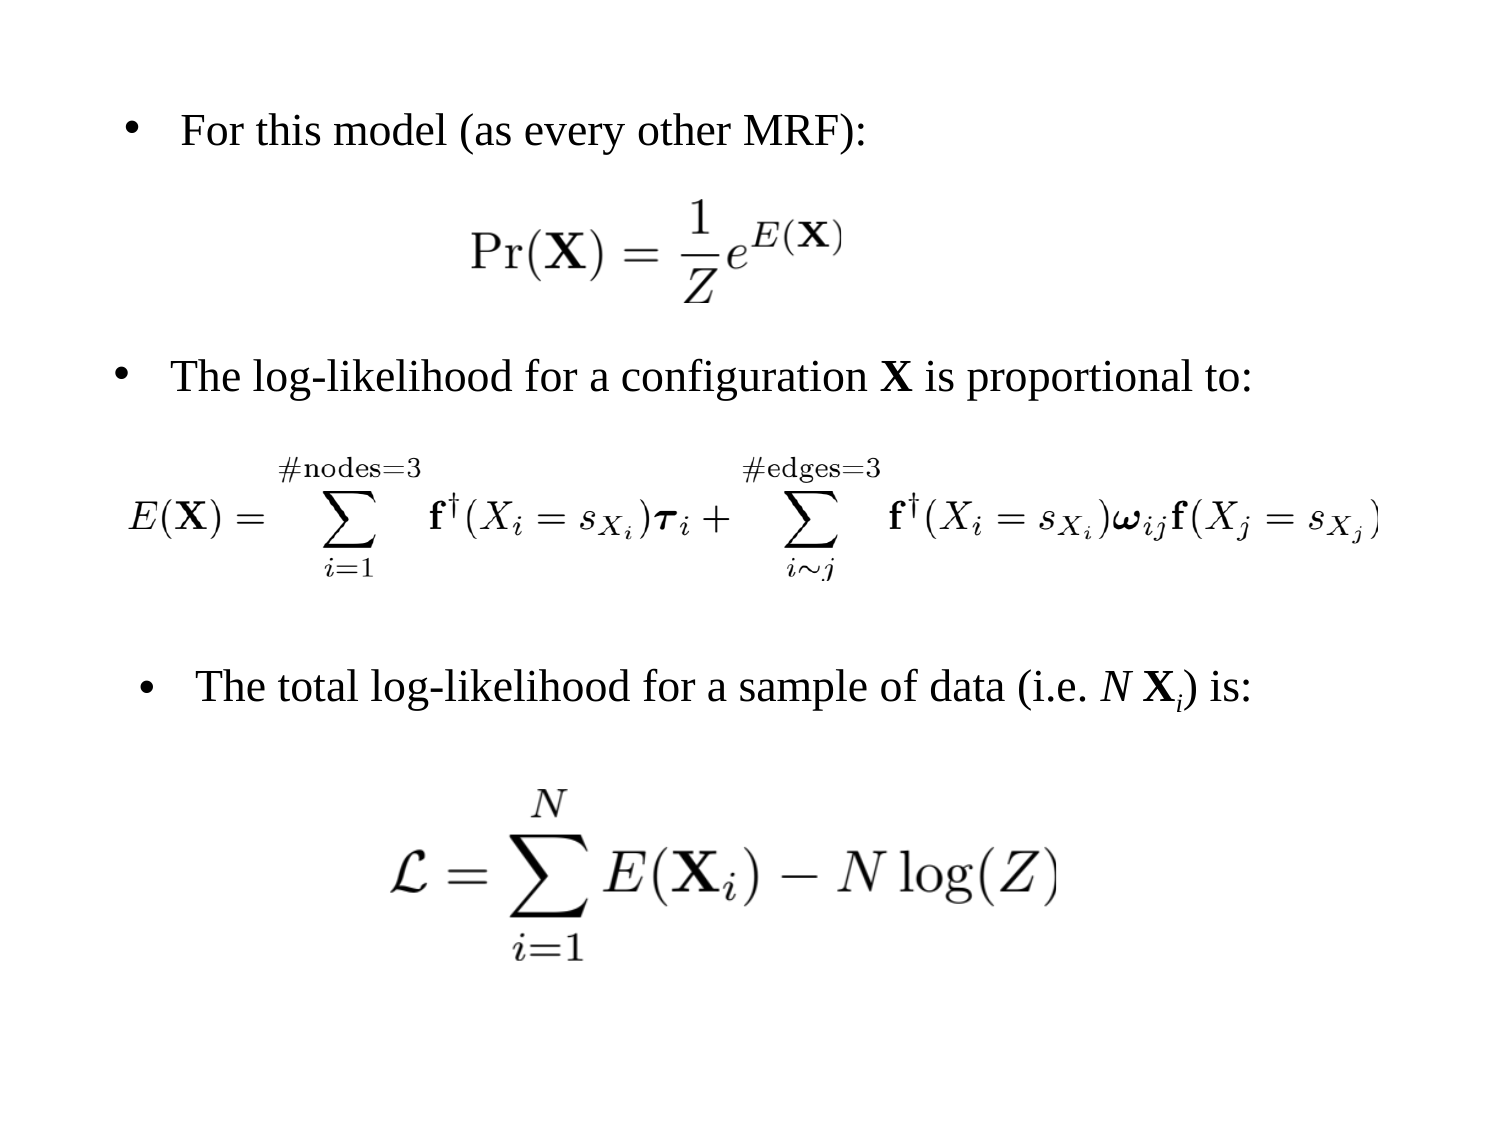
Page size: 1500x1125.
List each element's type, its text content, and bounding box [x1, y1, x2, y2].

text_box The total log-likelihood for a sample of data (i.e. N Xi) is: [123, 648, 1404, 736]
picture [127, 455, 1379, 581]
picture [471, 198, 842, 303]
text_box The log-likelihood for a configuration X is proportional to: [98, 337, 1379, 425]
text_box For this model (as every other MRF): [109, 91, 1389, 180]
picture [389, 789, 1057, 961]
